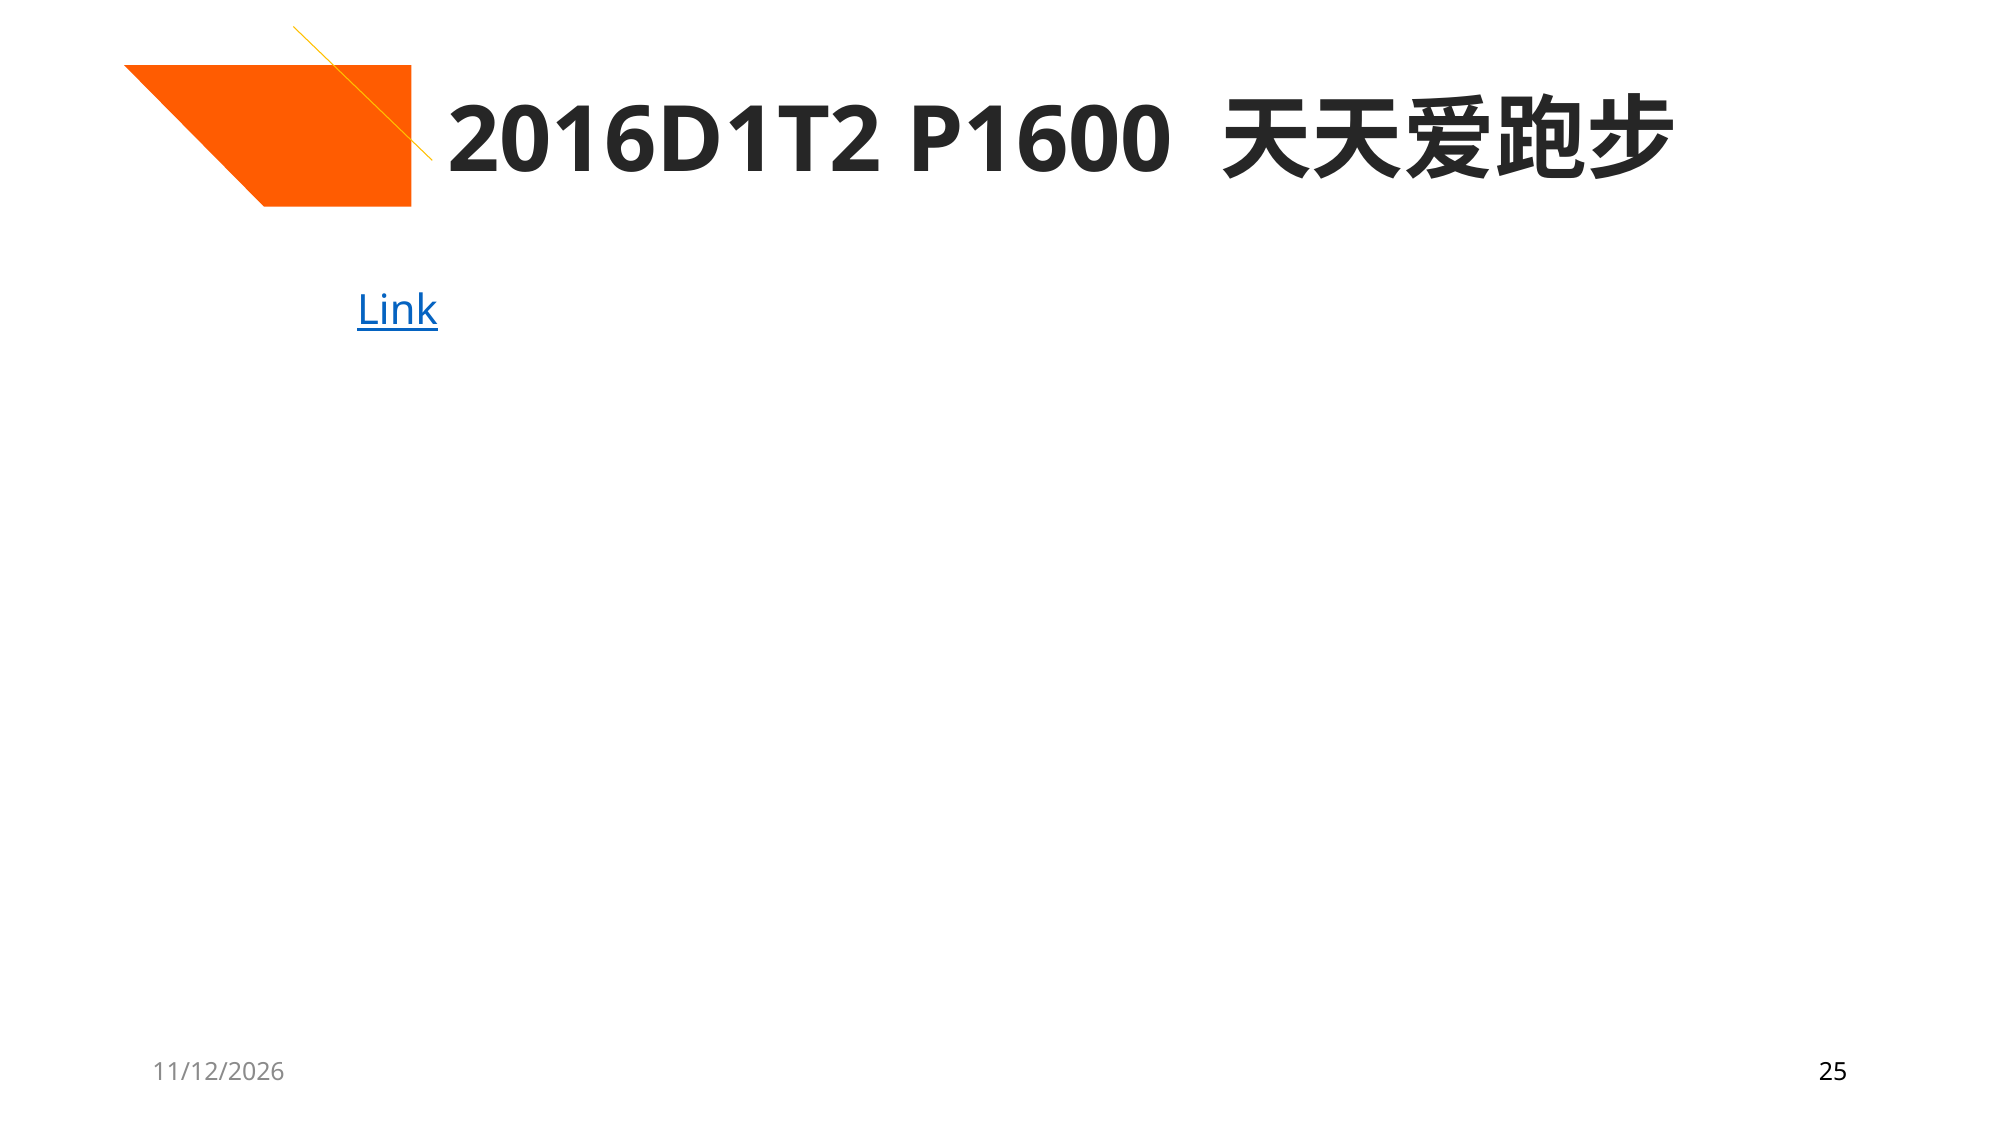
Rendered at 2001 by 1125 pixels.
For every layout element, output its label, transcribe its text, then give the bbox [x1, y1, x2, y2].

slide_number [137, 1042, 588, 1103]
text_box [124, 26, 433, 207]
text_box Link [342, 249, 1753, 348]
text_box 2016D1T2 P1600 天天爱跑步 [433, 72, 1719, 198]
slide_number 25 [1412, 1042, 1863, 1103]
